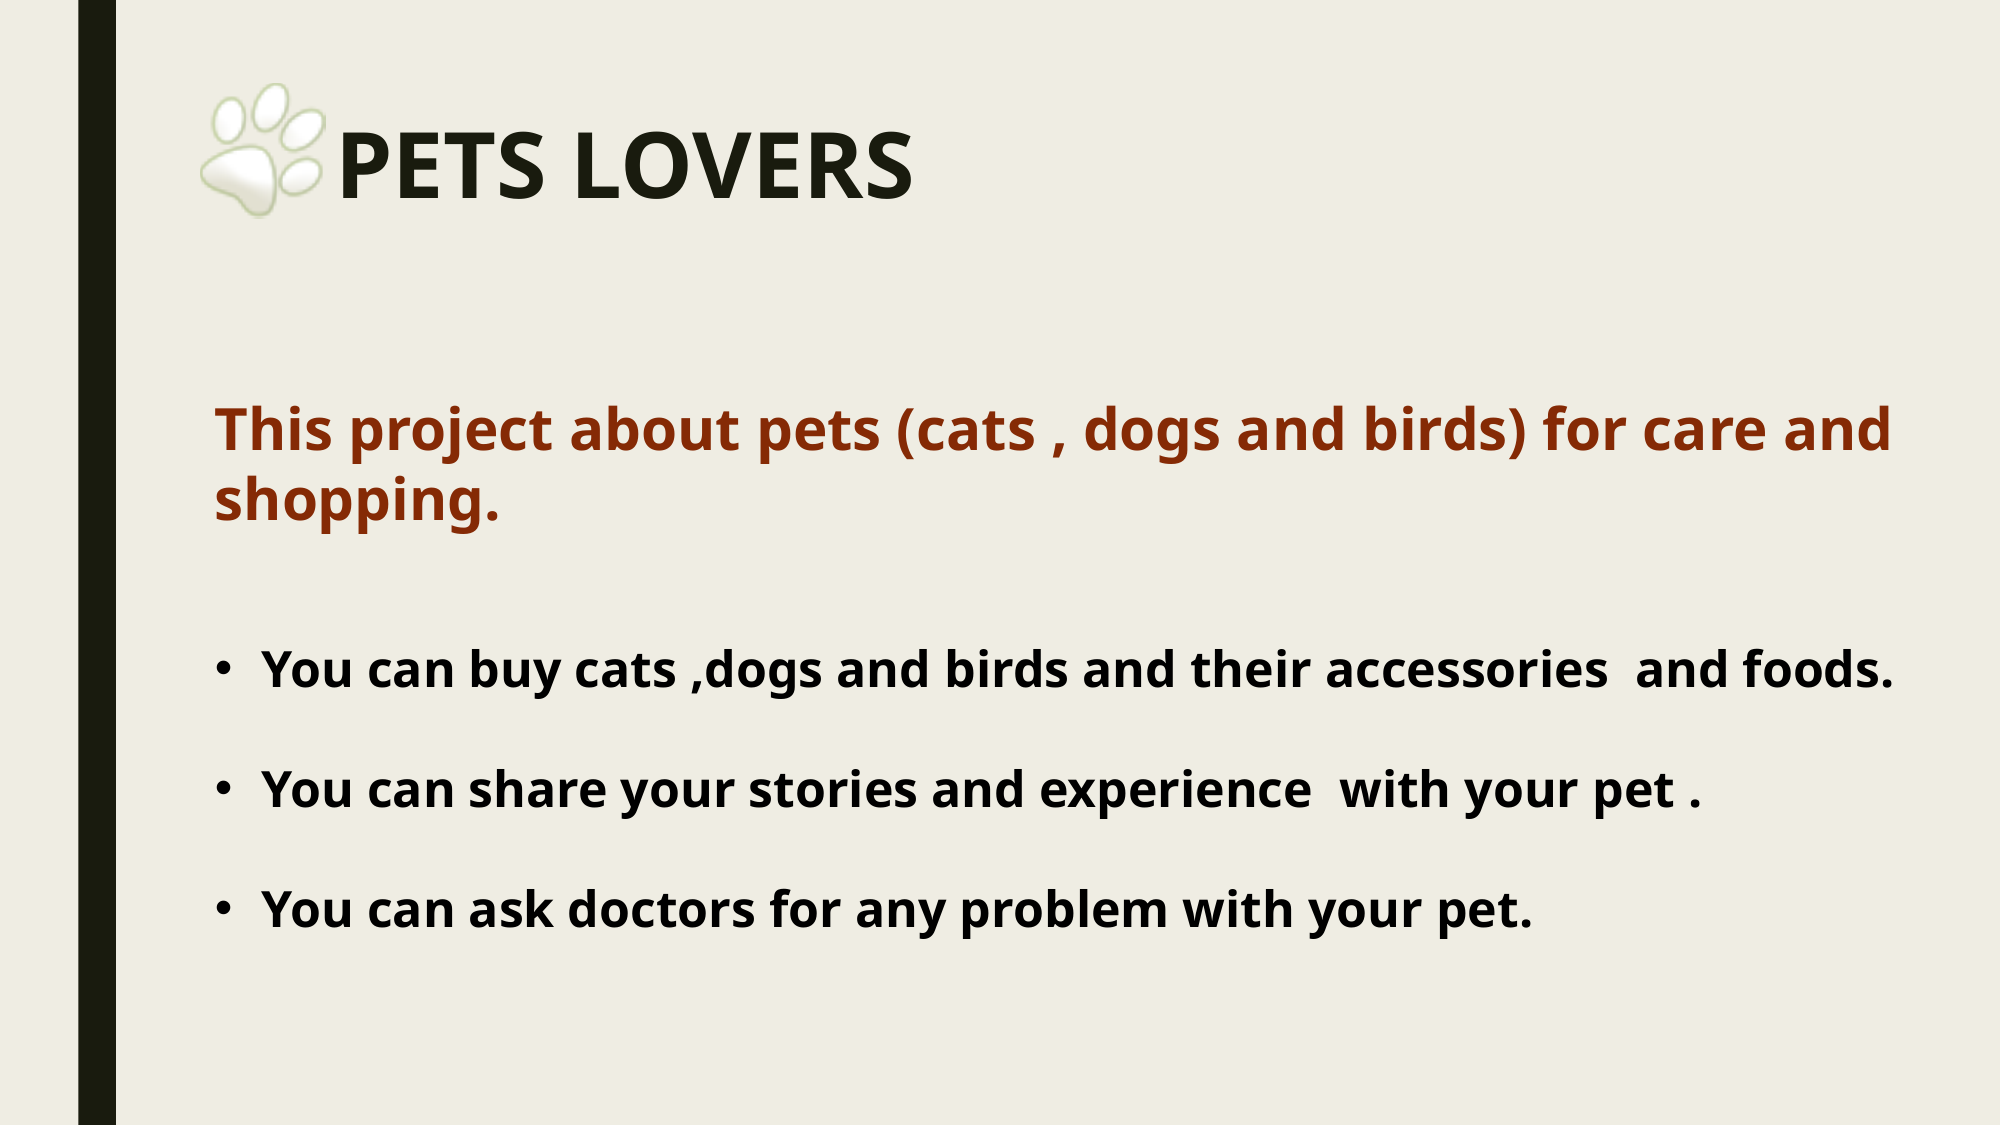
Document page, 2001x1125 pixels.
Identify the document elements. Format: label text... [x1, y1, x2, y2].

title PETS LOVERS [225, 112, 1800, 357]
text_box This project about pets (cats , dogs and birds) for care and shopping. You can buy cats ,dogs and birds and their accessories and foods. You can share your stories and experience with your pet . You can ask doctors for any problem with your pet. [199, 385, 1933, 945]
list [199, 83, 326, 219]
